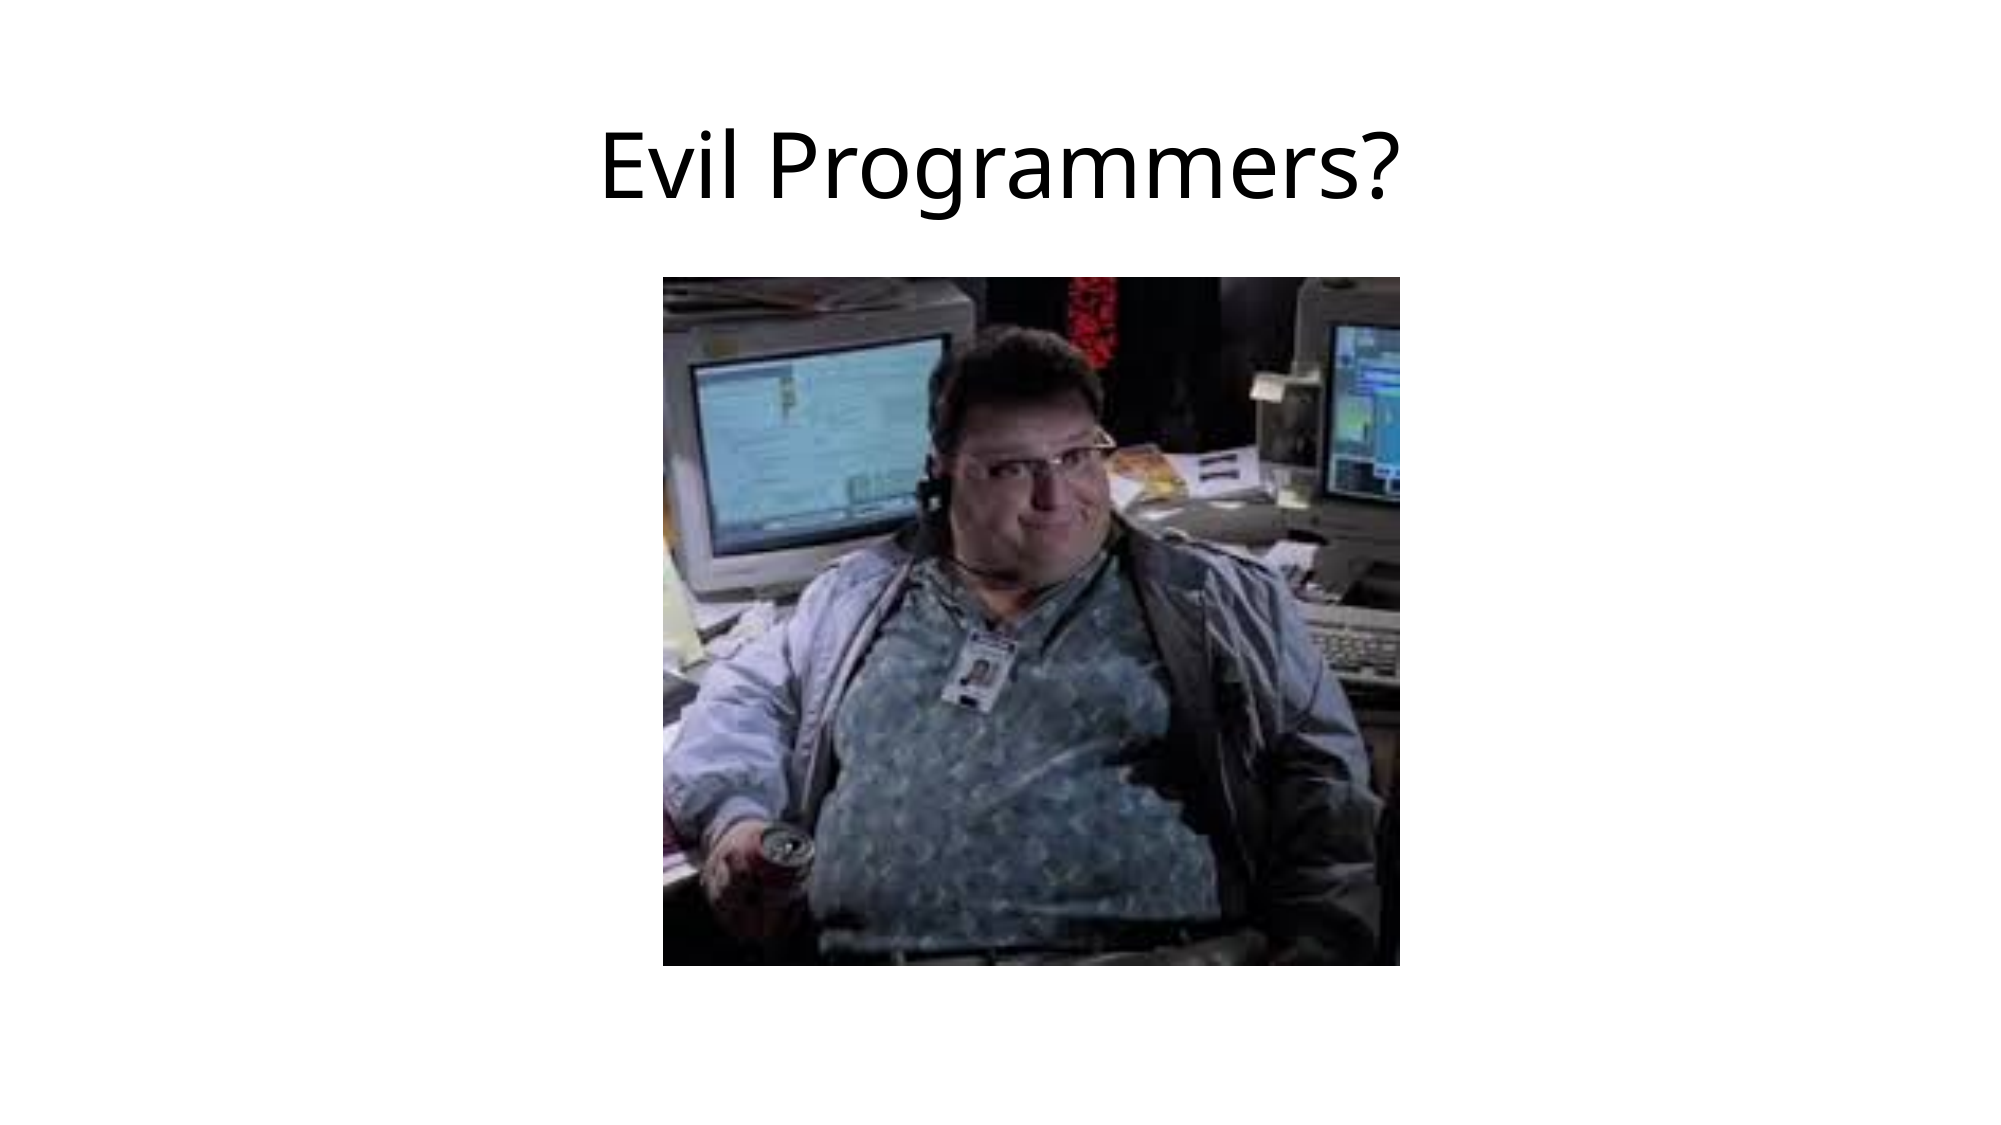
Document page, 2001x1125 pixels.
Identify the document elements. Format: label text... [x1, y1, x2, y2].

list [663, 277, 1400, 966]
title Evil Programmers? [137, 59, 1863, 278]
